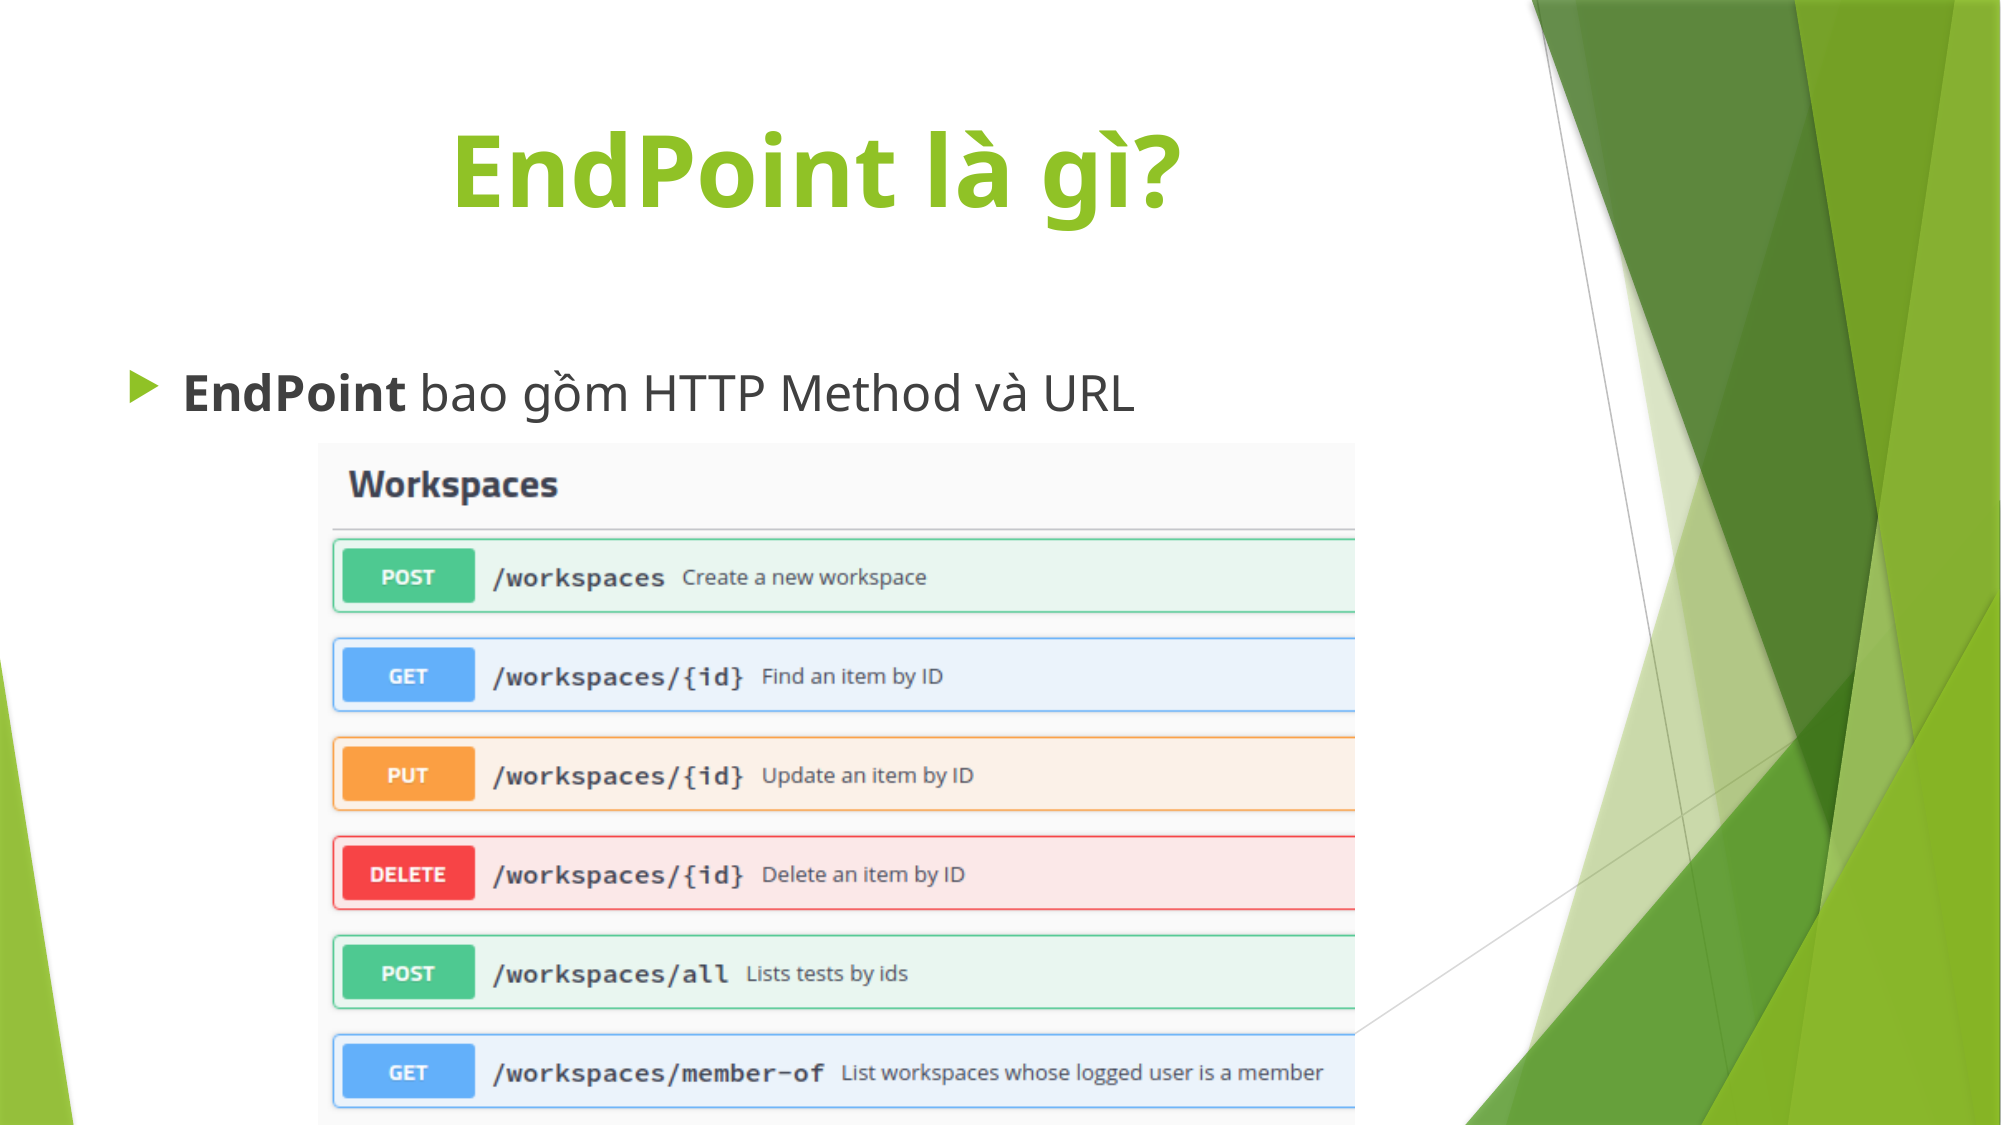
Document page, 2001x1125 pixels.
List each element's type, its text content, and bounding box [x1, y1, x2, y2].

picture [318, 442, 1355, 1125]
list EndPoint bao gồm HTTP Method và URL [111, 354, 1522, 465]
title EndPoint là gì? [111, 99, 1522, 317]
